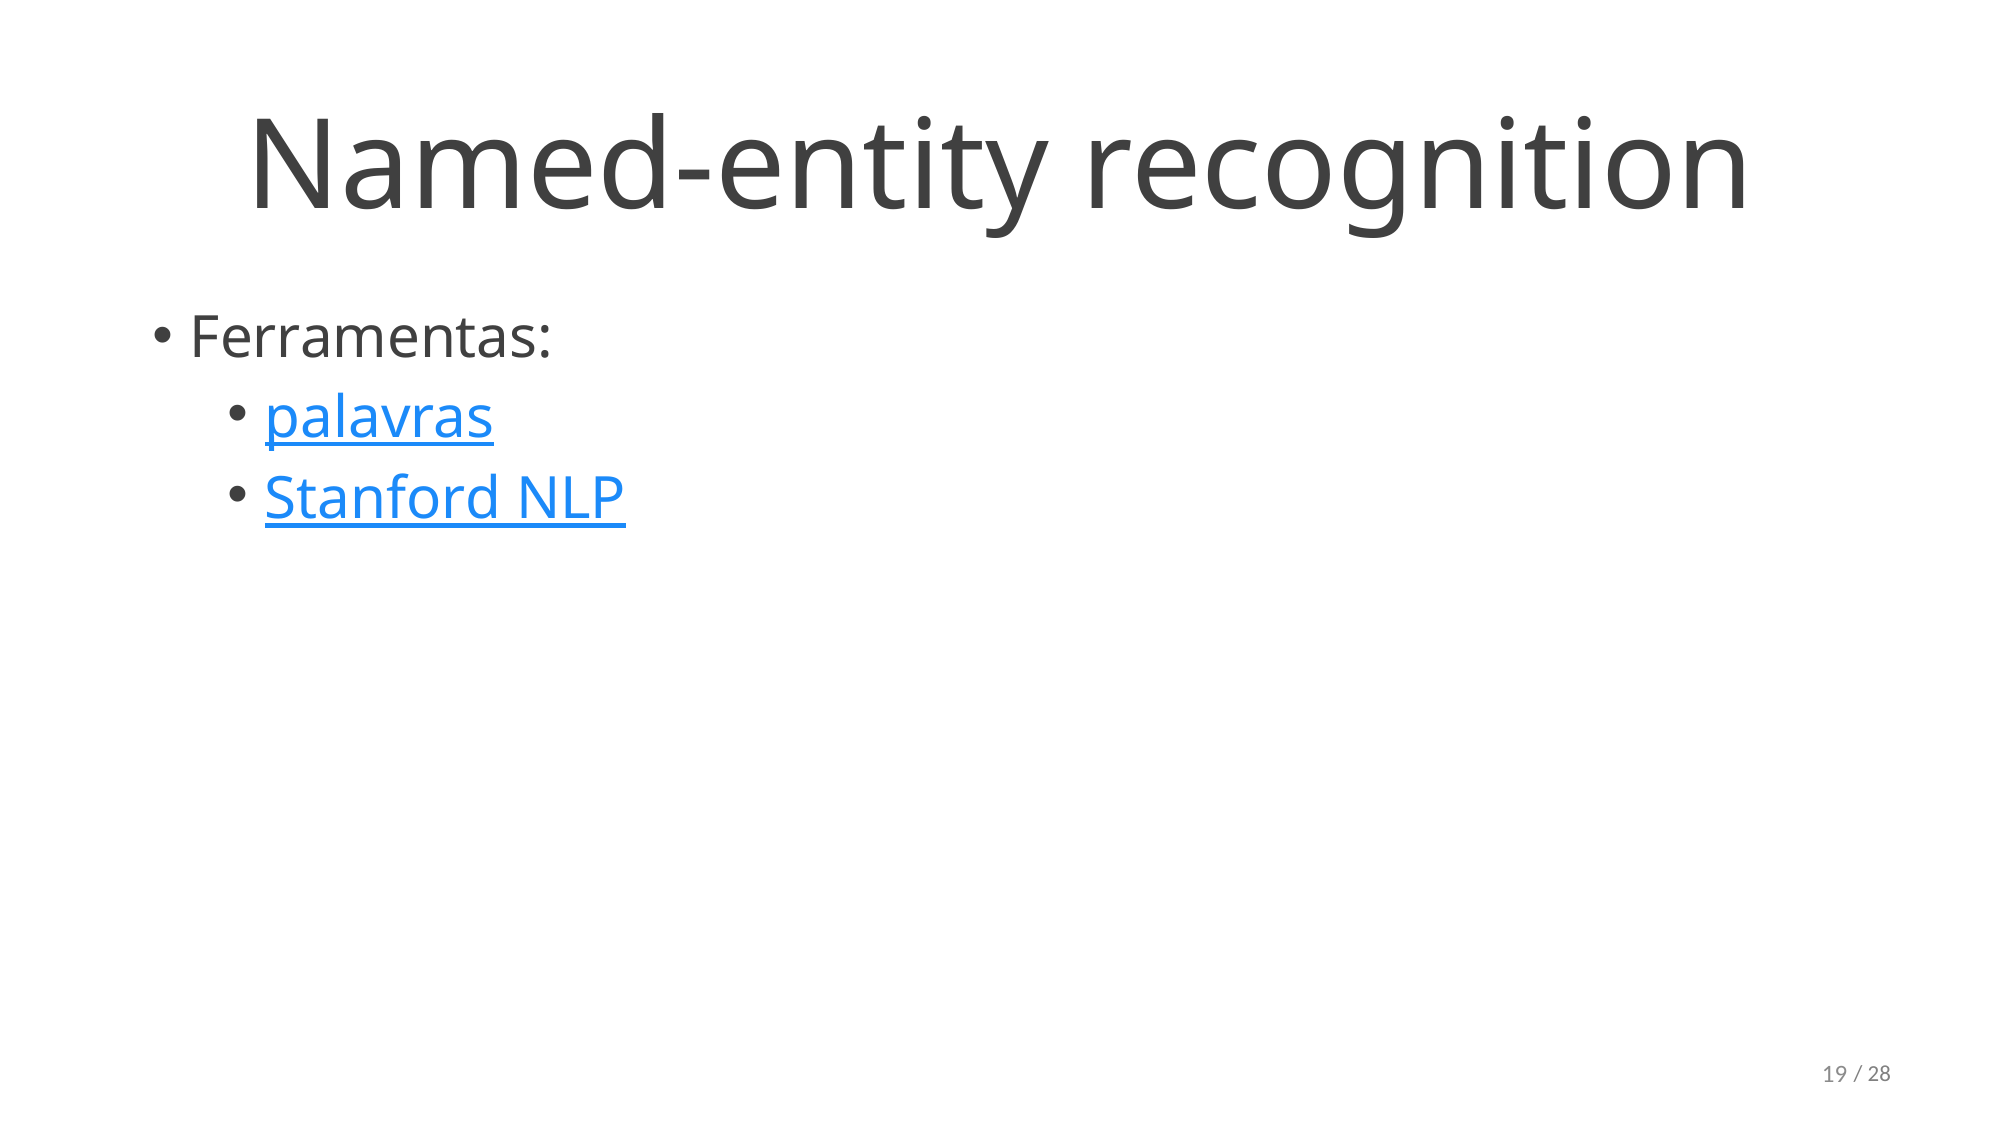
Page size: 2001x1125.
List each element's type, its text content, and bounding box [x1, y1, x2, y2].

slide_number 19 [1412, 1042, 1863, 1103]
list Ferramentas: palavras Stanford NLP [131, 293, 1869, 1019]
title Named-entity recognition [131, 54, 1869, 284]
